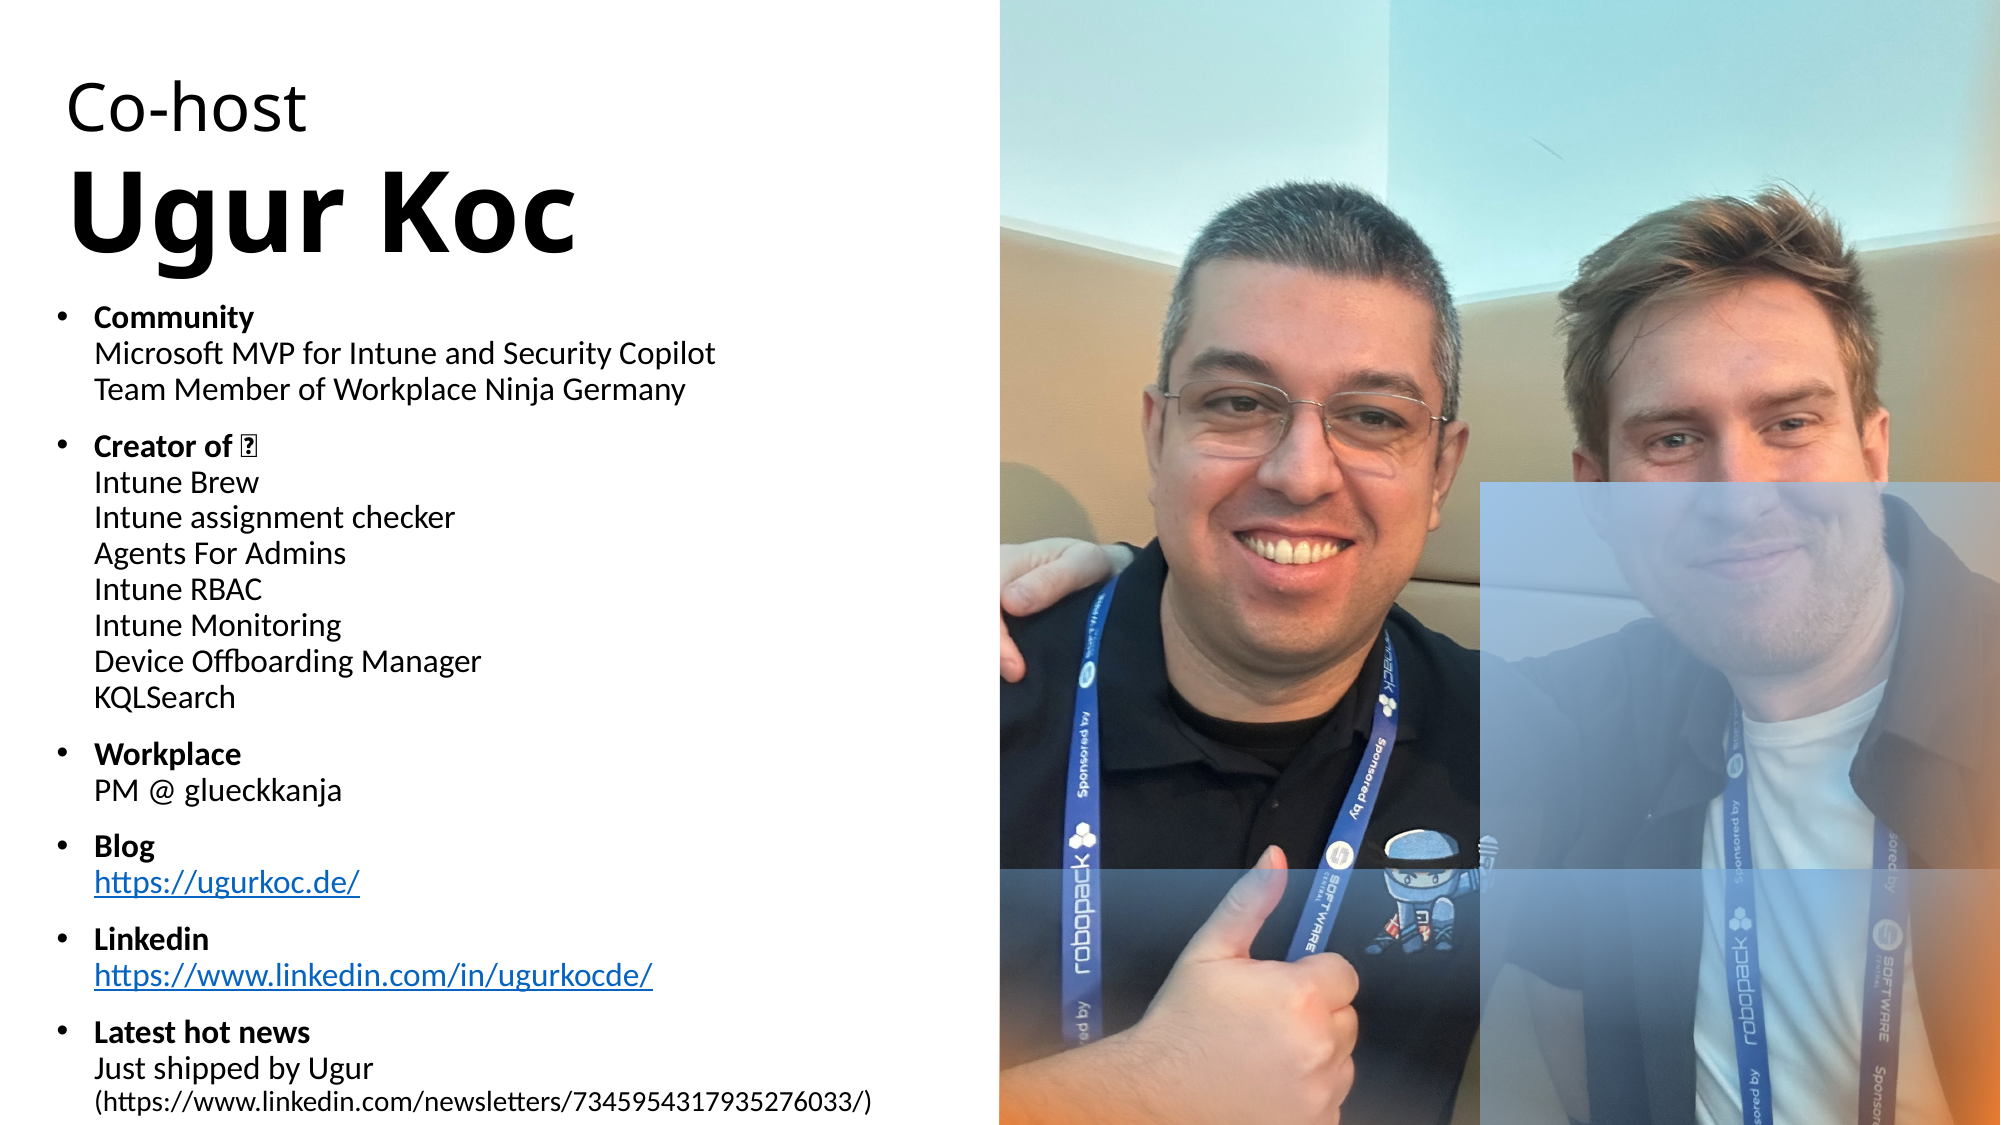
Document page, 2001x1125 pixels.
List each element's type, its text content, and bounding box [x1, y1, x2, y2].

picture [999, 0, 2000, 1125]
list Community Microsoft MVP for Intune and Security Copilot Team Member of Workplace Ninja Germany Creator of 🚀 Intune Brew Intune assignment checker Agents For Admins Intune RBAC Intune Monitoring Device Offboarding Manager KQLSearch Workplace PM @ glueckkanja Blog https://ugurkoc.de/ Linkedin https://www.linkedin.com/in/ugurkocde/ Latest hot news Just shipped by Ugur (https://www.linkedin.com/newsletters/7345954317935276033/) [41, 292, 964, 984]
title Co-host Ugur Koc [50, 19, 765, 285]
